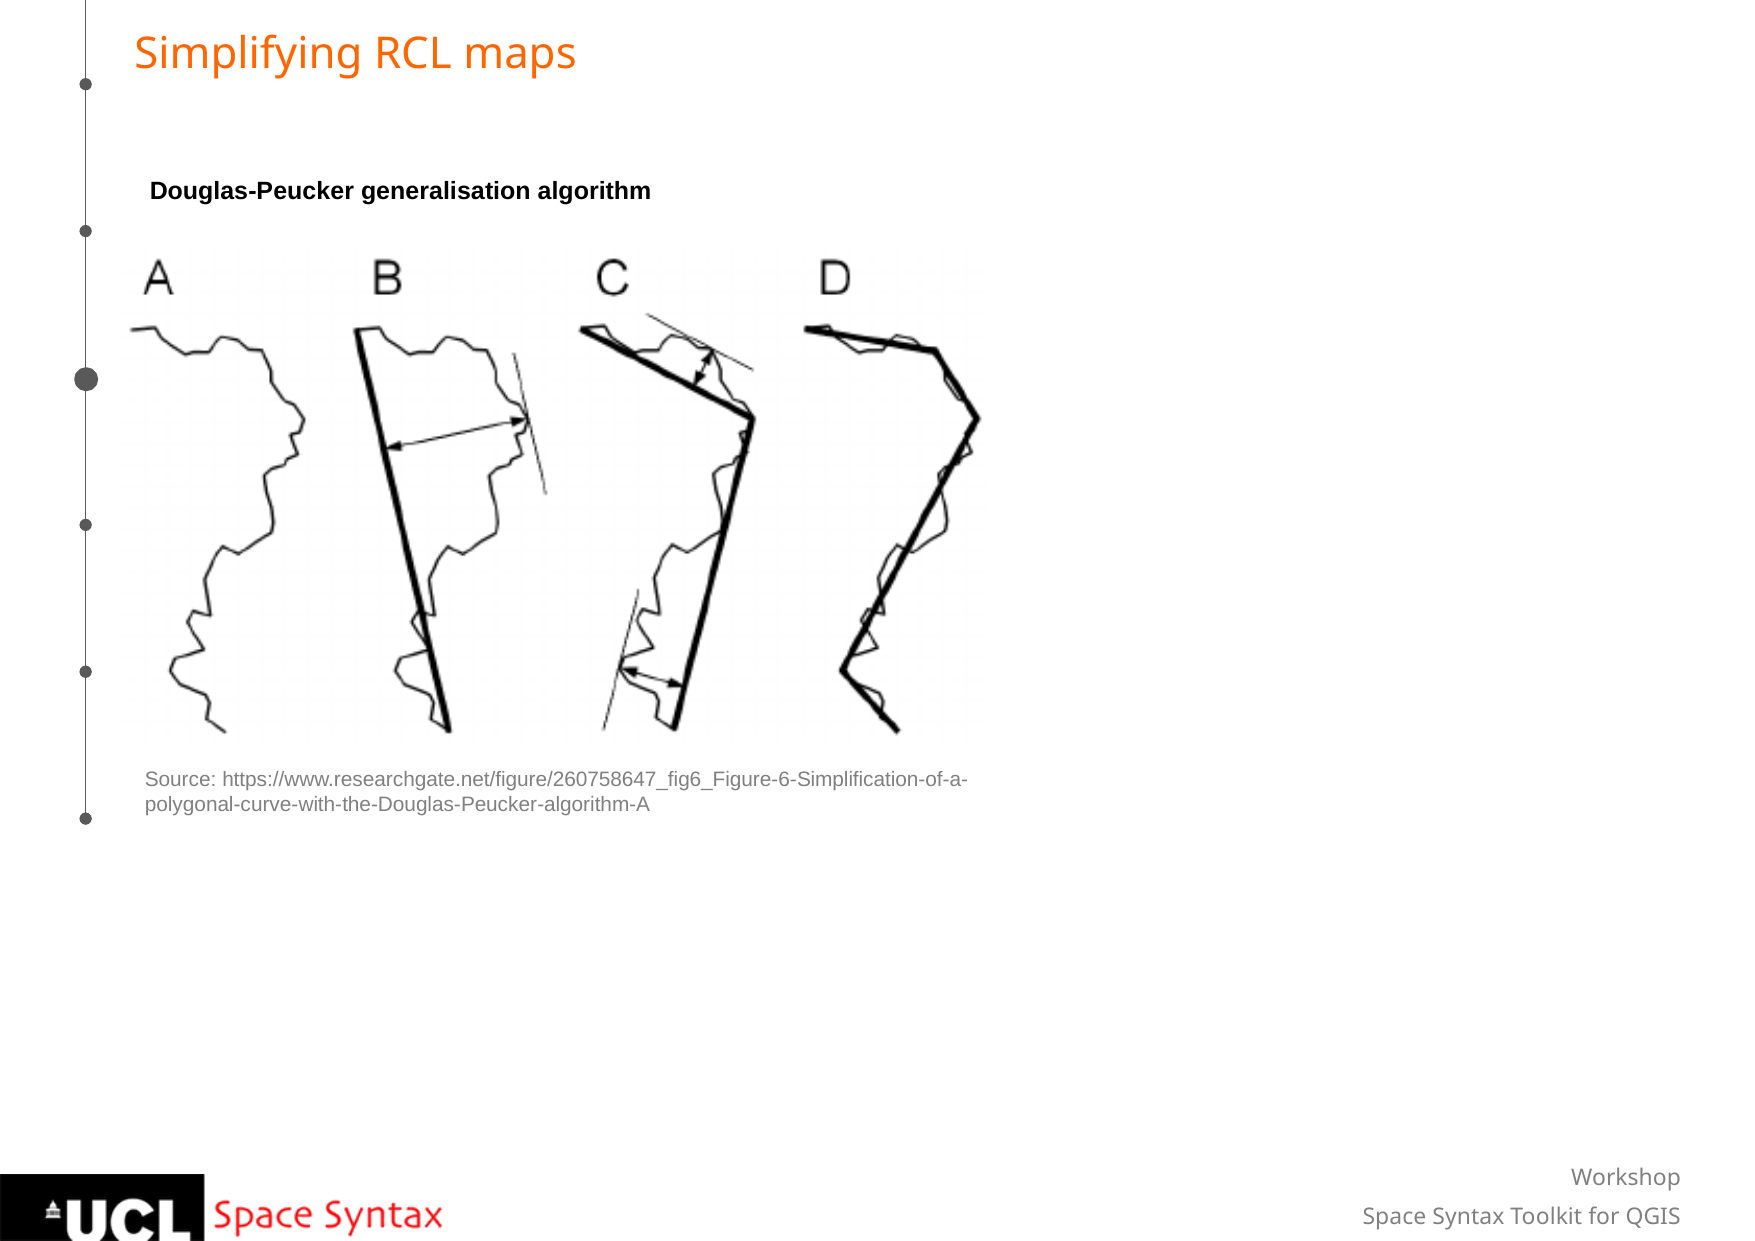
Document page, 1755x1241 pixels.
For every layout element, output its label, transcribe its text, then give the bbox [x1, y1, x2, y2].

text_box Douglas-Peucker generalisation algorithm [135, 167, 668, 212]
text_box [77, 370, 96, 389]
picture [122, 249, 988, 742]
text_box Source: https://www.researchgate.net/figure/260758647_fig6_Figure-6-Simplification-of-a-polygonal-curve-with-the-Douglas-Peucker-algorithm-A [130, 758, 1008, 824]
picture [0, 1174, 528, 1241]
text_box Simplifying RCL maps [119, 17, 1175, 85]
